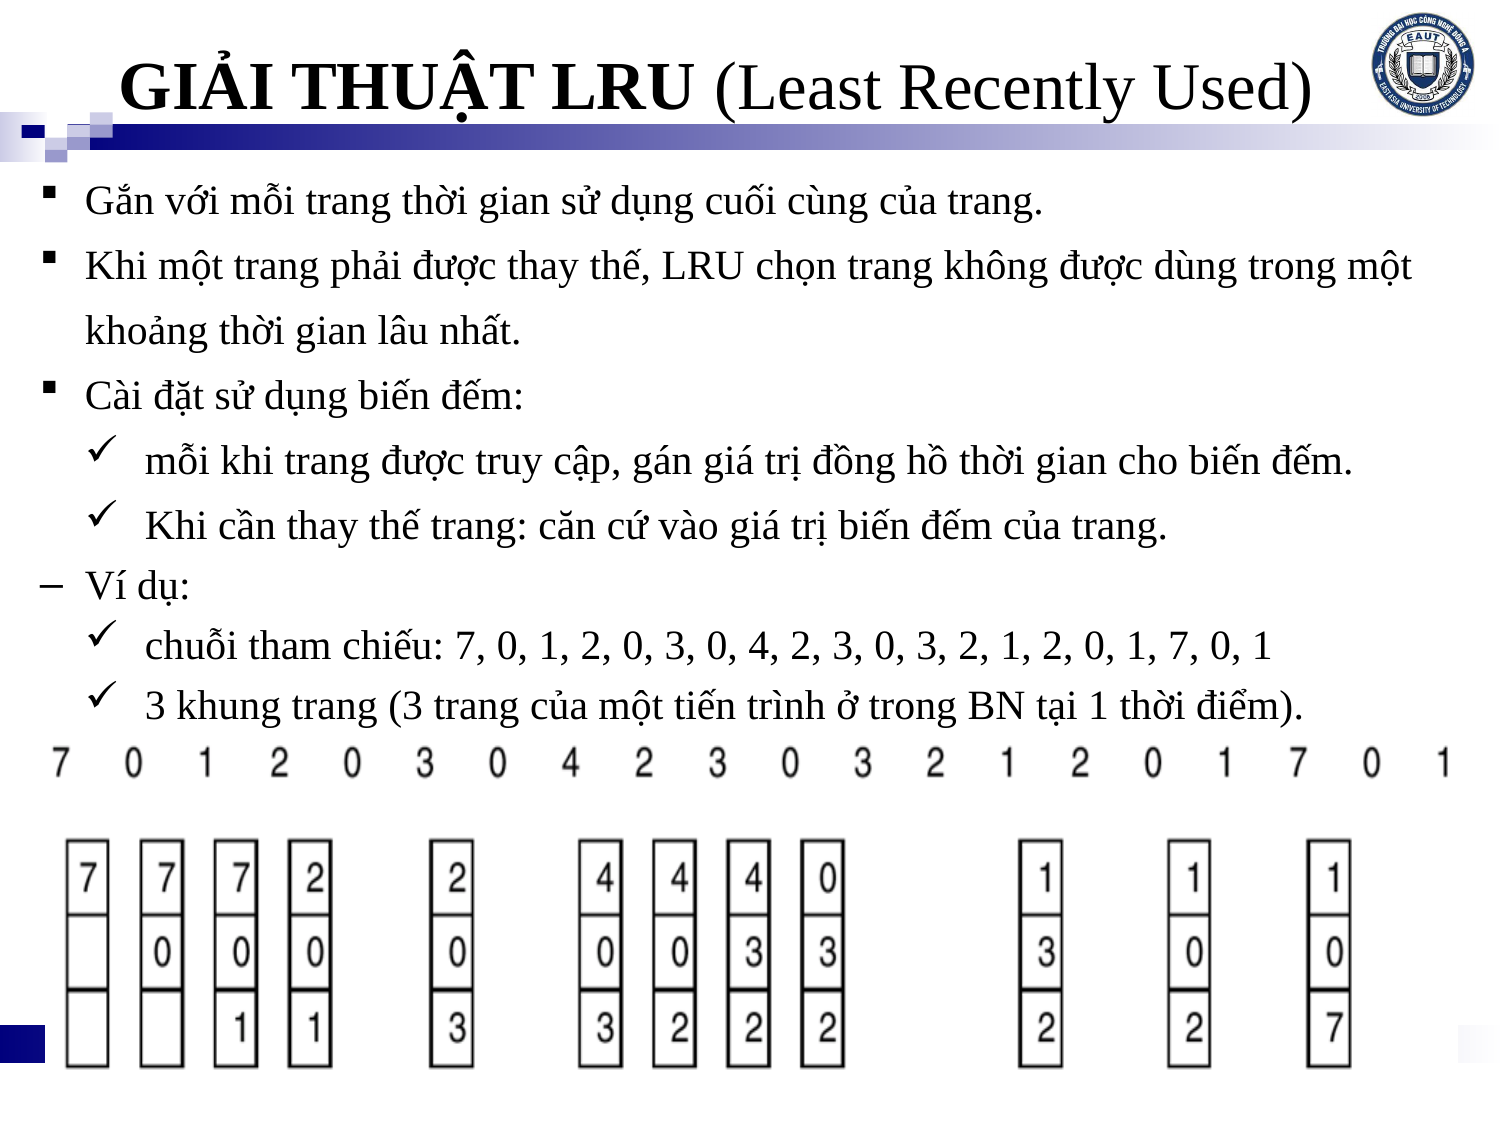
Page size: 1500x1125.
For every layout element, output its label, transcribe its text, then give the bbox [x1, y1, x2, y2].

picture [44, 733, 1458, 1093]
text_box GIẢI THUẬT LRU (Least Recently Used) [103, 33, 1429, 126]
text_box Gắn với mỗi trang thời gian sử dụng cuối cùng của trang. Khi một trang phải được thay thế, LRU chọn trang không được dùng trong một khoảng thời gian lâu nhất. Cài đặt sử dụng biến đếm: mỗi khi trang được truy cập, gán giá trị đồng hồ thời gian cho biến đếm. Khi cần thay thế trang: căn cứ vào giá trị biến đếm của trang. Ví dụ: chuỗi tham chiếu: 7, 0, 1, 2, 0, 3, 0, 4, 2, 3, 0, 3, 2, 1, 2, 0, 1, 7, 0, 1 3 khung trang (3 trang của một tiến trình ở trong BN tại 1 thời điểm). [24, 149, 1480, 1025]
